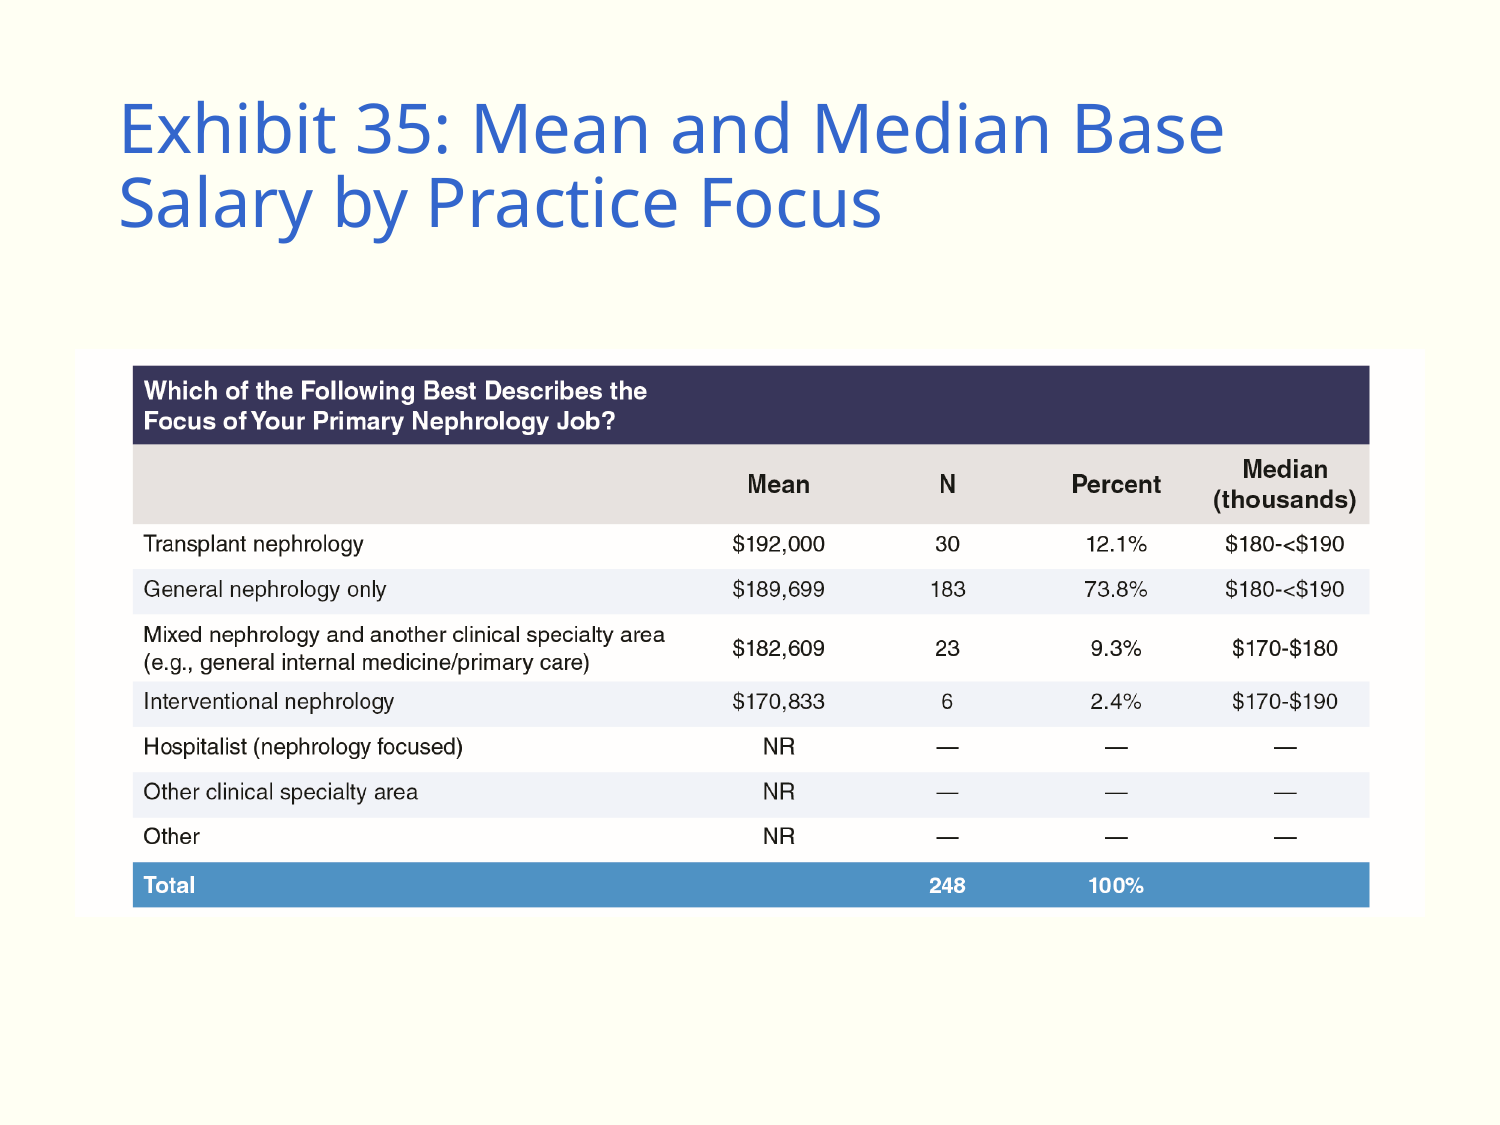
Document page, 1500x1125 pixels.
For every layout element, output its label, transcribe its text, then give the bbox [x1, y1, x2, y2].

picture [74, 349, 1425, 917]
title Exhibit 35: Mean and Median Base Salary by Practice Focus [103, 59, 1397, 278]
